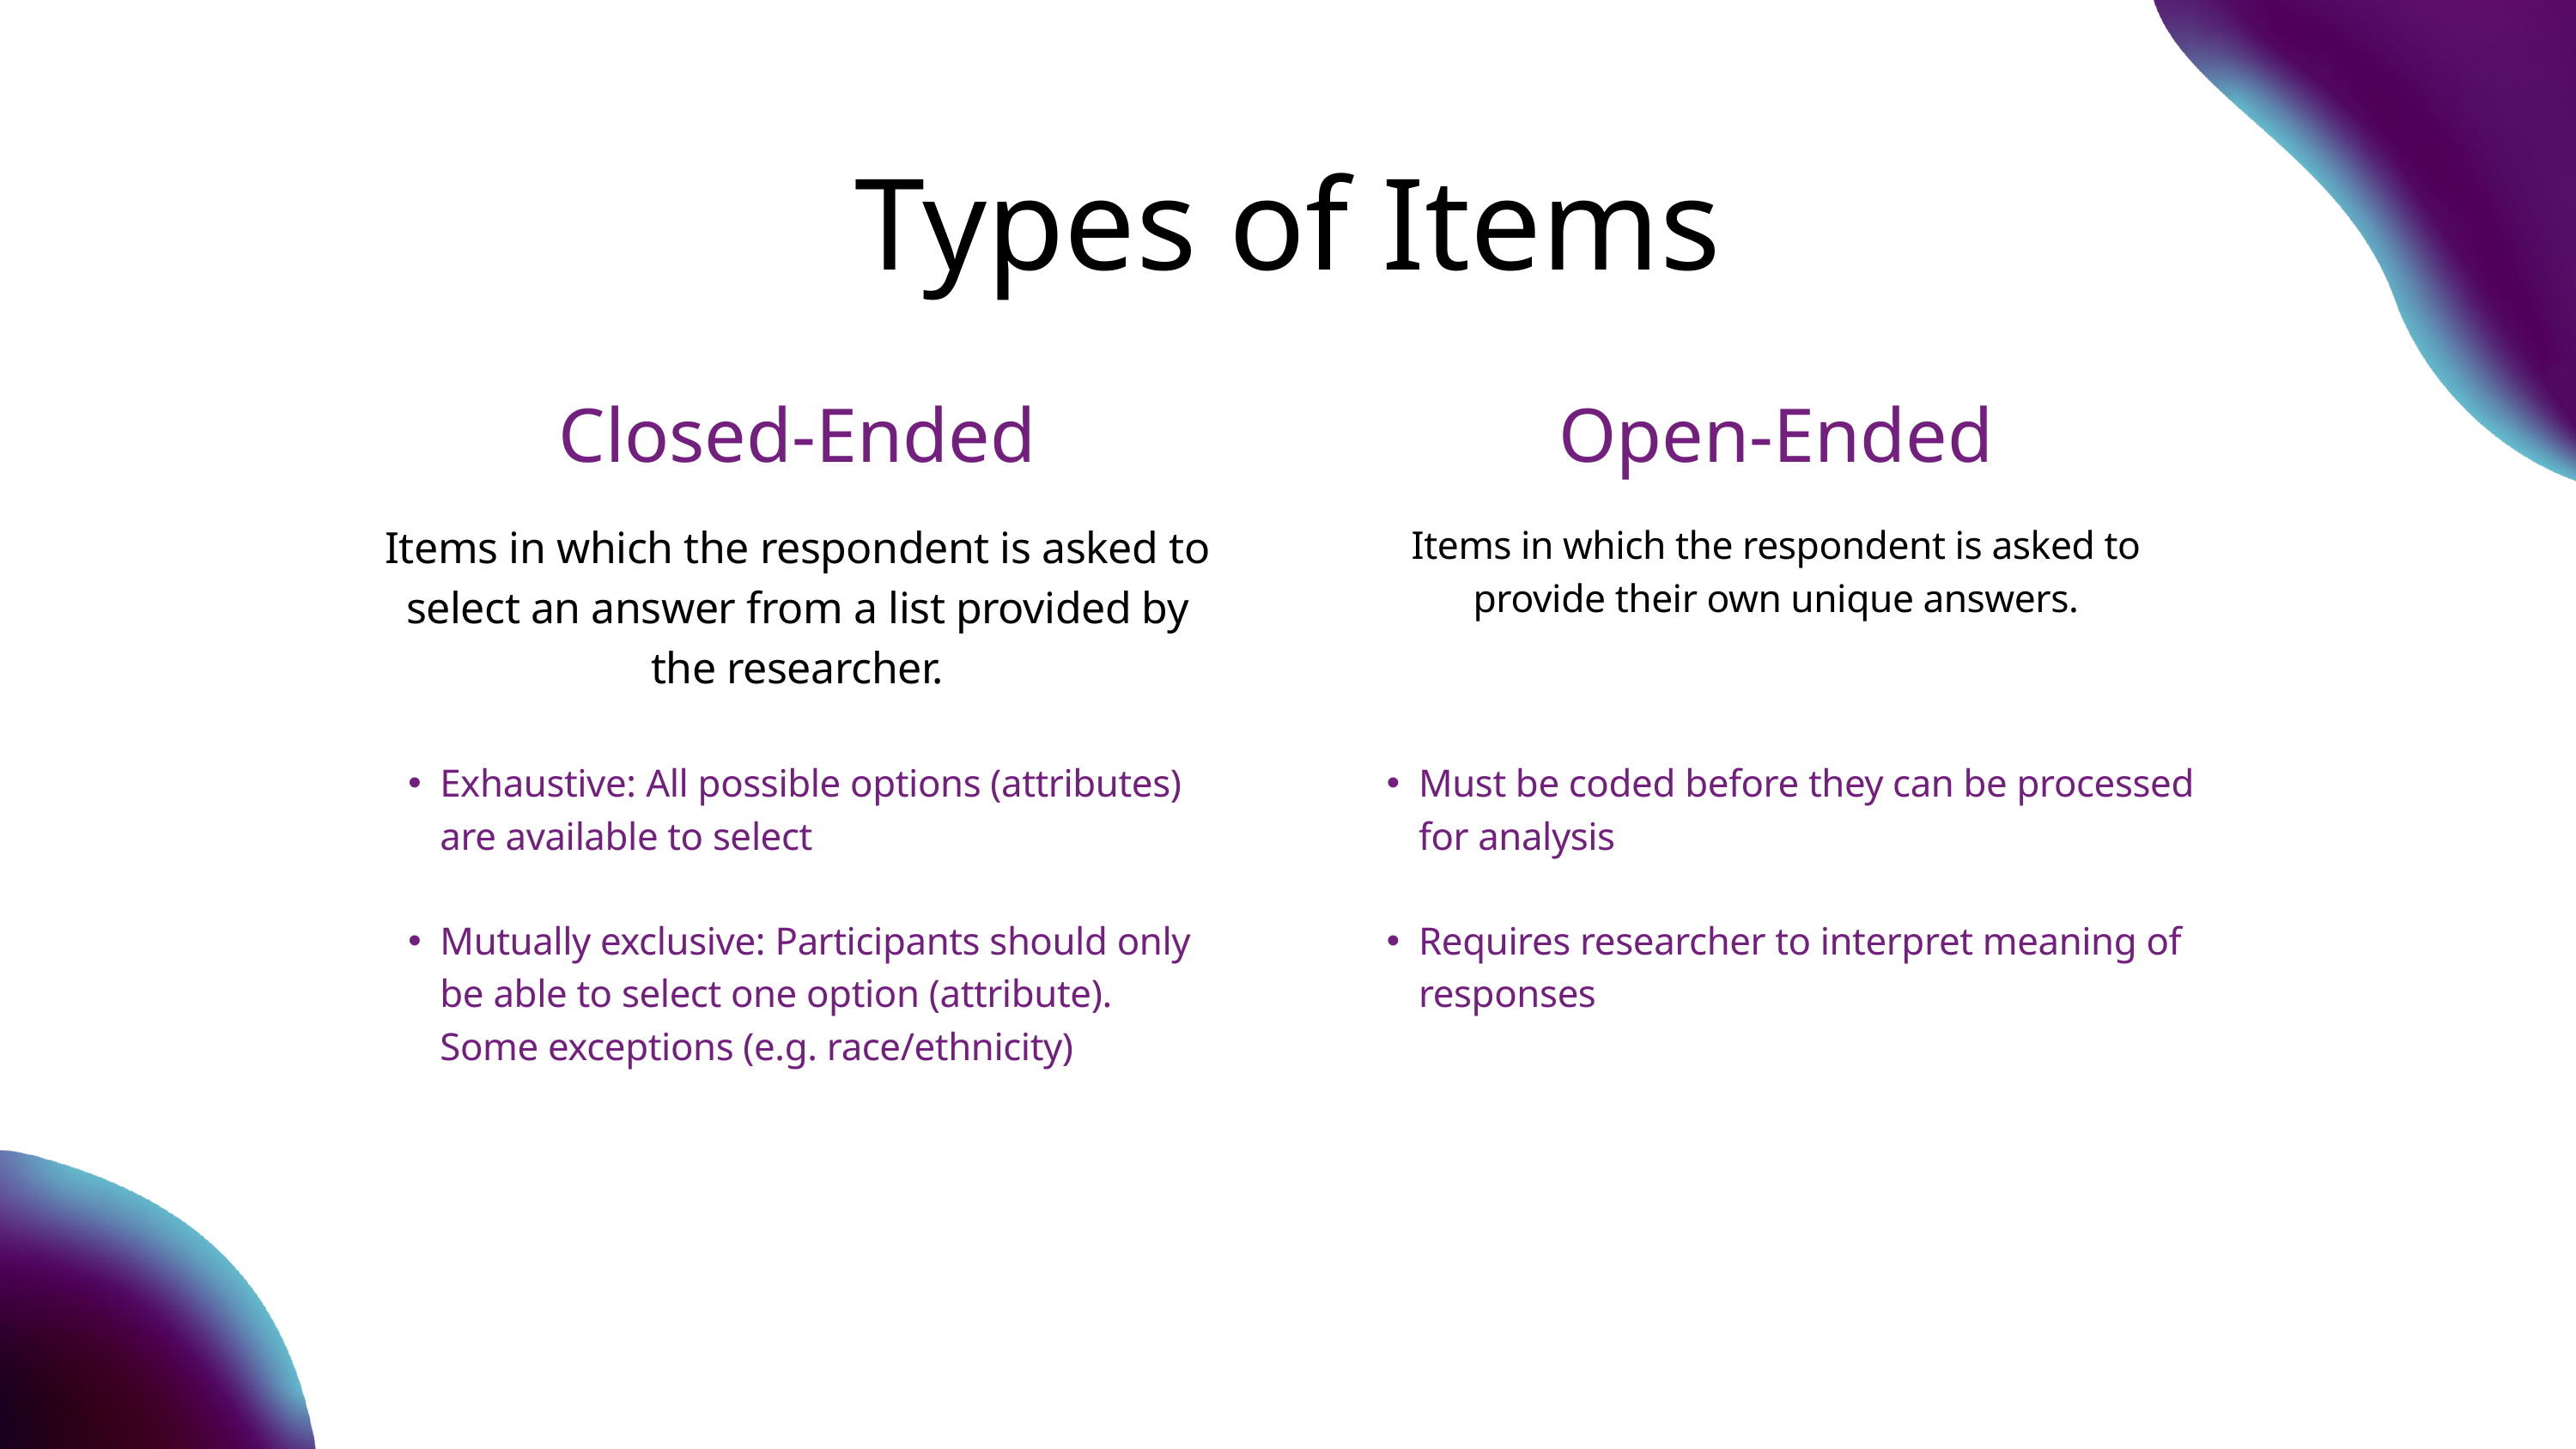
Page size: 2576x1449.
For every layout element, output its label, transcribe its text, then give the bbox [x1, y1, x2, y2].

picture [0, 1081, 324, 1449]
picture [2112, 0, 2576, 488]
text_box Exhaustive: All possible options (attributes) are available to select Mutually exclusive: Participants should only be able to select one option (attribute). Some exceptions (e.g. race/ethnicity) [376, 752, 1219, 1068]
text_box Types of Items [379, 146, 2130, 296]
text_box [375, 384, 1219, 686]
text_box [1354, 384, 2197, 615]
text_box Must be coded before they can be processed for analysis Requires researcher to interpret meaning of responses [1354, 752, 2197, 1016]
